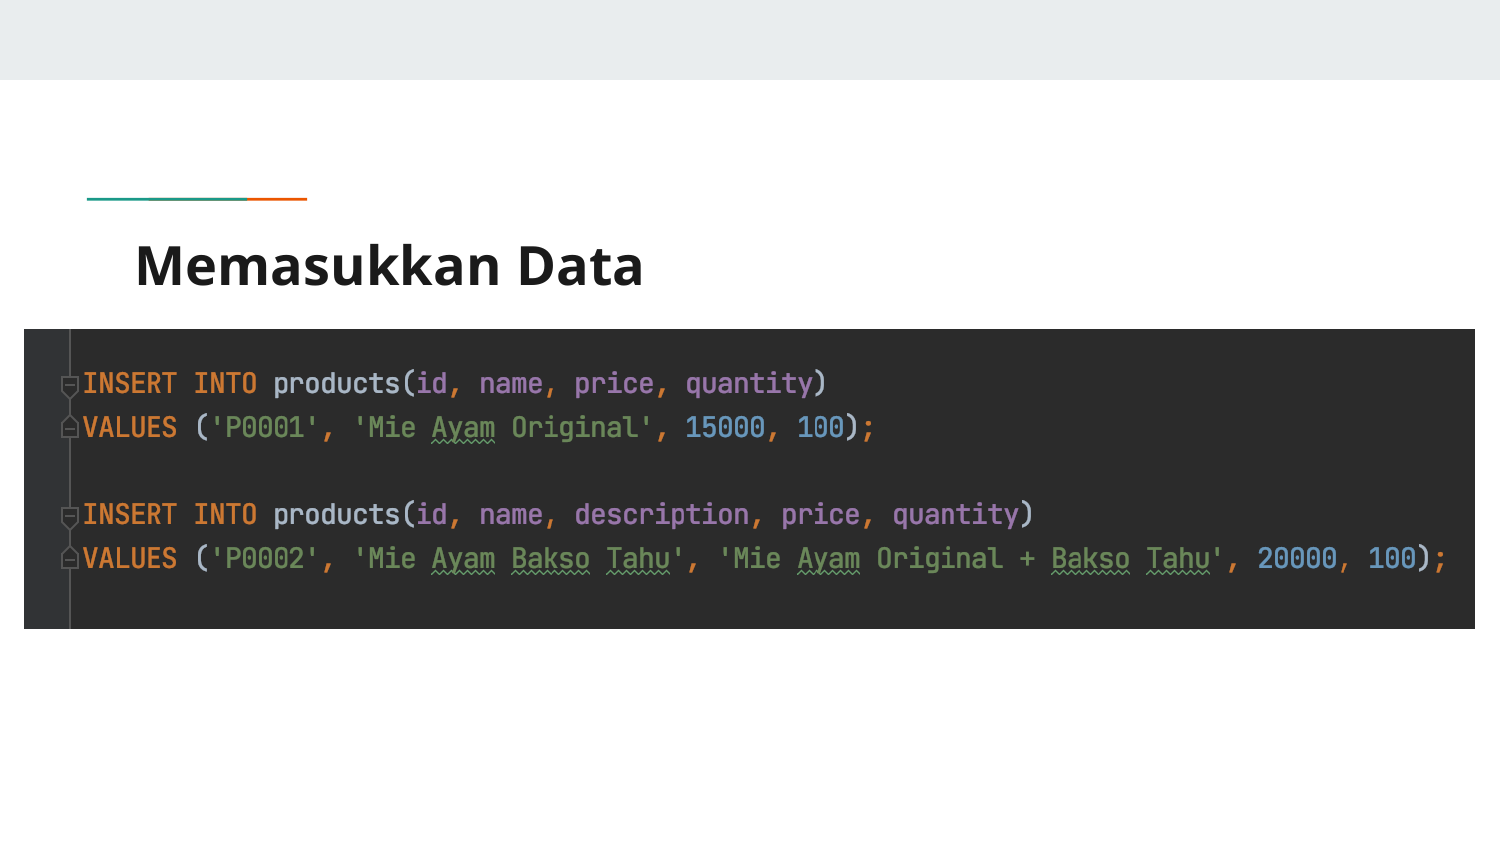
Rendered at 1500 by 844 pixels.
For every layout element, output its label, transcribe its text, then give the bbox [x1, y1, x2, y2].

title Memasukkan Data [119, 216, 1381, 305]
picture [24, 328, 1476, 629]
